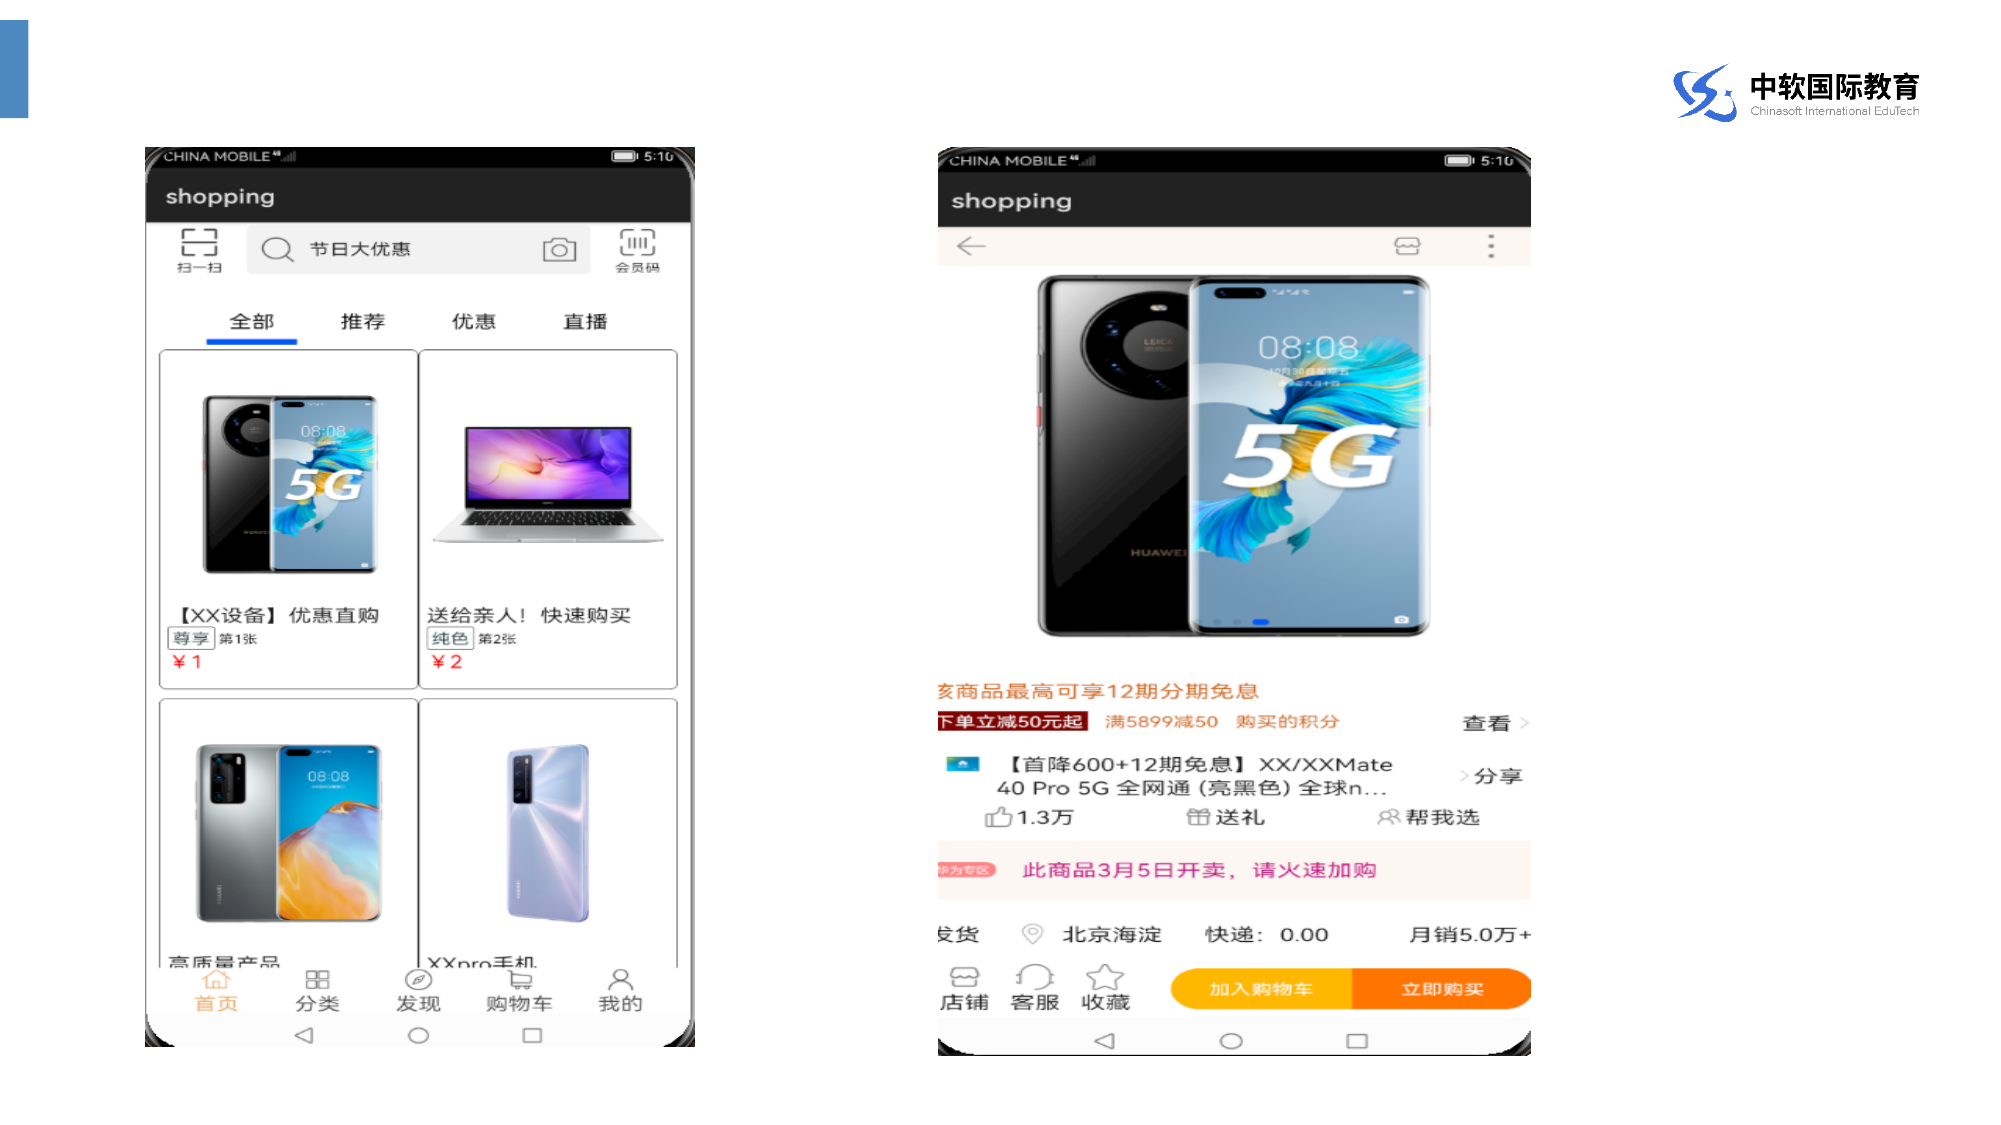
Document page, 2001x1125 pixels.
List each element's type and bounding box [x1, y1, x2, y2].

list [145, 147, 695, 1047]
picture [938, 147, 1531, 1056]
picture [1611, 41, 1981, 147]
